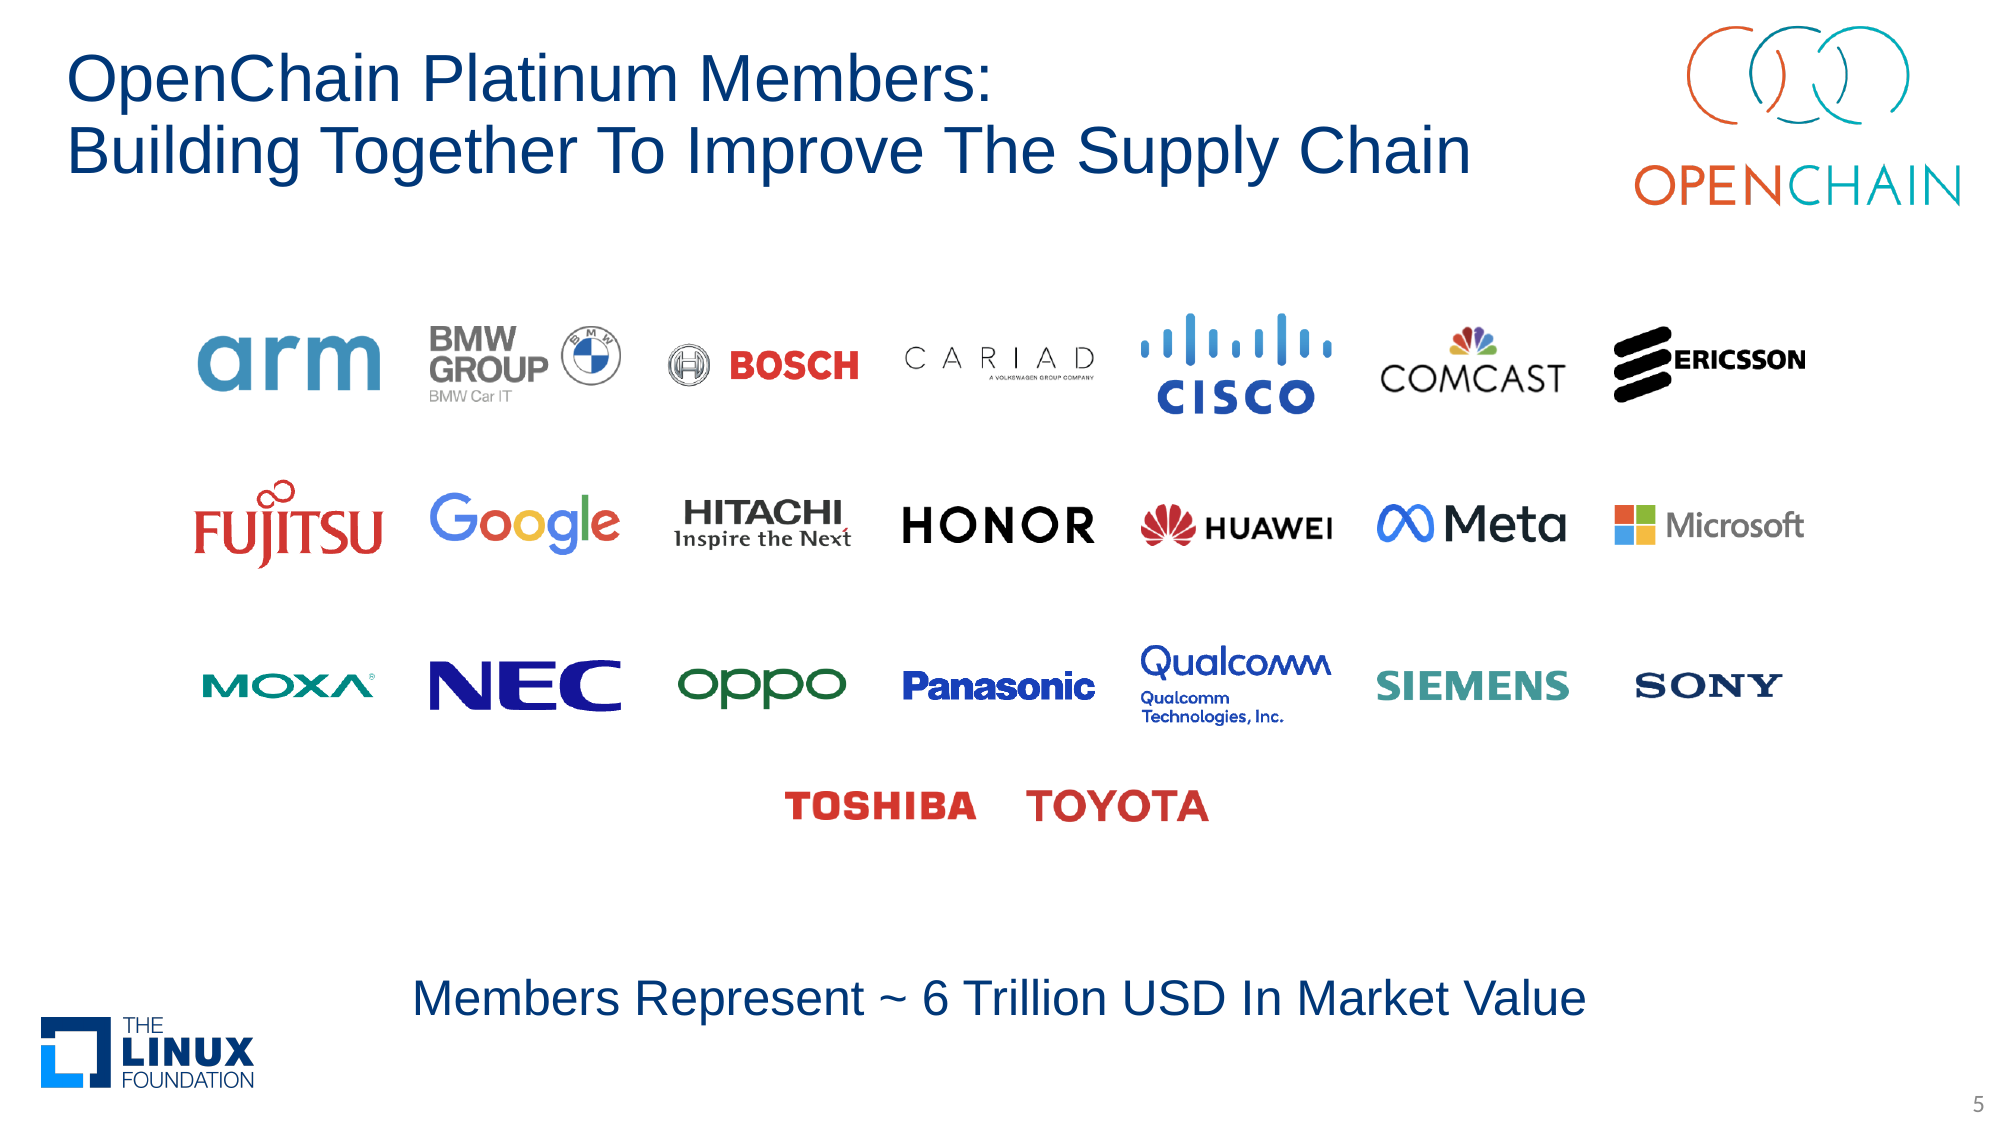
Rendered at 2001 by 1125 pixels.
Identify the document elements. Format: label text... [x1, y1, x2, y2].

title OpenChain Platinum Members: Building Together To Improve The Supply Chain [51, 39, 1689, 193]
picture [41, 1017, 254, 1088]
slide_number 5 [1939, 1080, 2000, 1125]
text_box Members Represent ~ 6 Trillion USD In Market Value [342, 945, 1658, 1057]
picture [1628, 19, 1966, 213]
picture [189, 306, 1811, 831]
